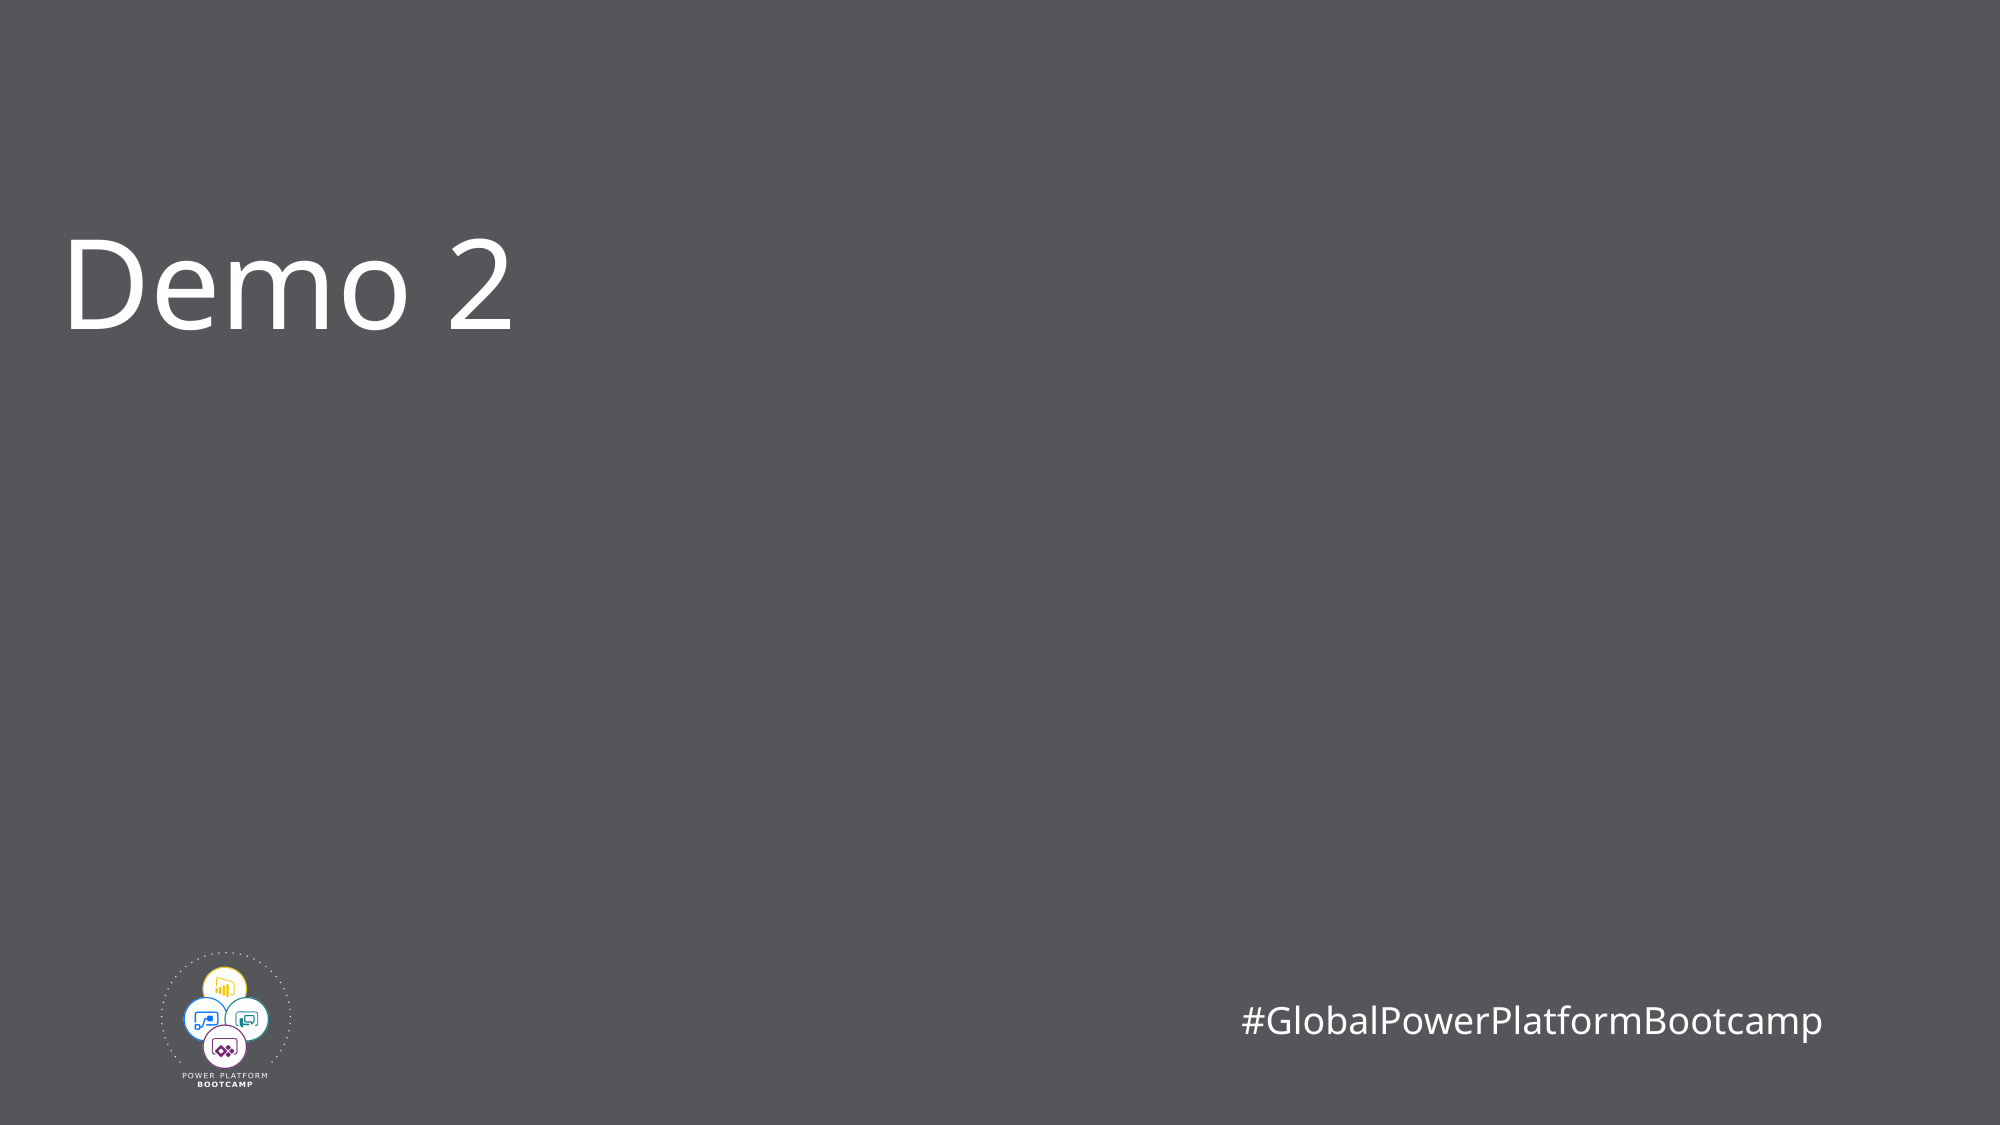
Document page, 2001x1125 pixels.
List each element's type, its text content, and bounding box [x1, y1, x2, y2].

title Demo 2 [44, 194, 1662, 385]
picture [161, 952, 291, 1087]
